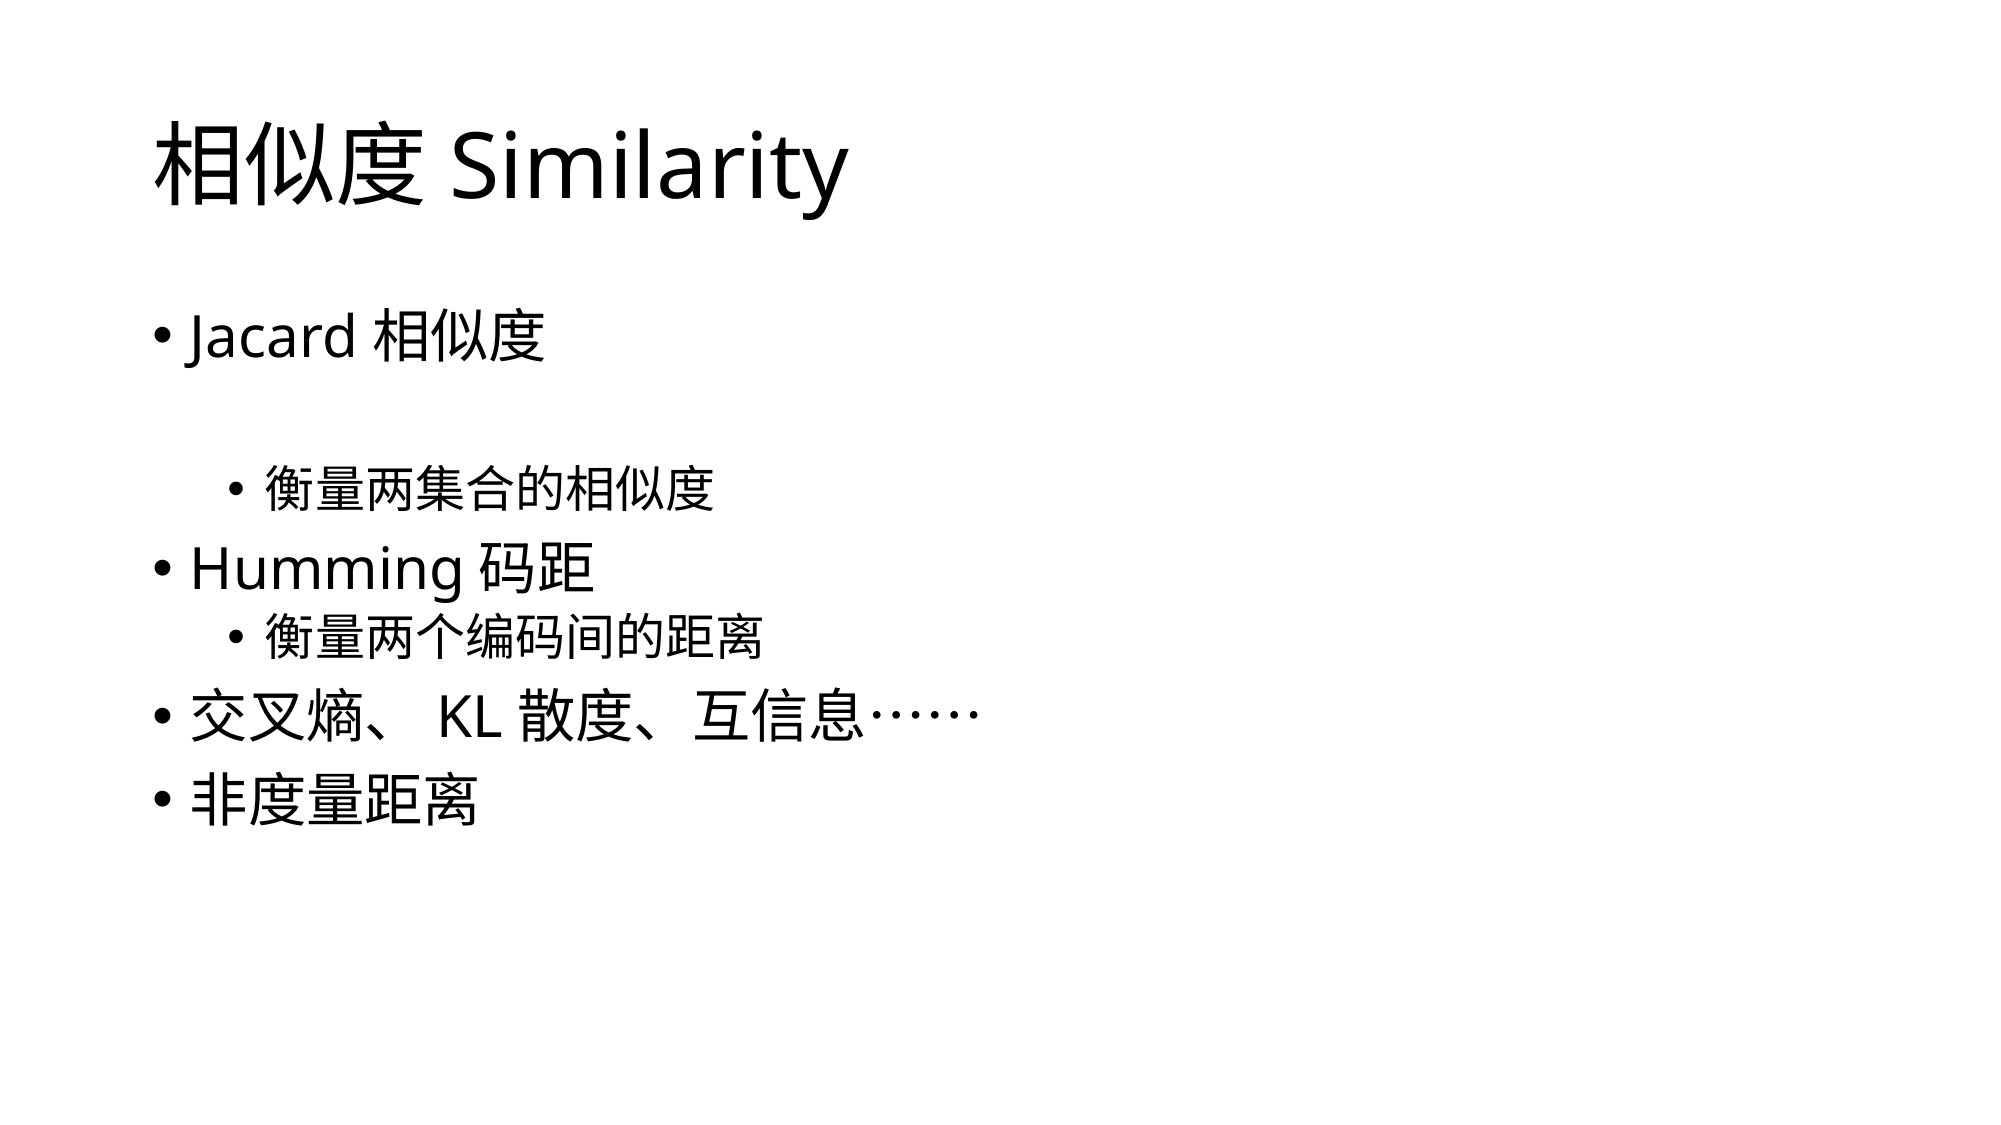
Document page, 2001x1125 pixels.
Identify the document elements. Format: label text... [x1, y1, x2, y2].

title 相似度Similarity [137, 59, 1863, 278]
